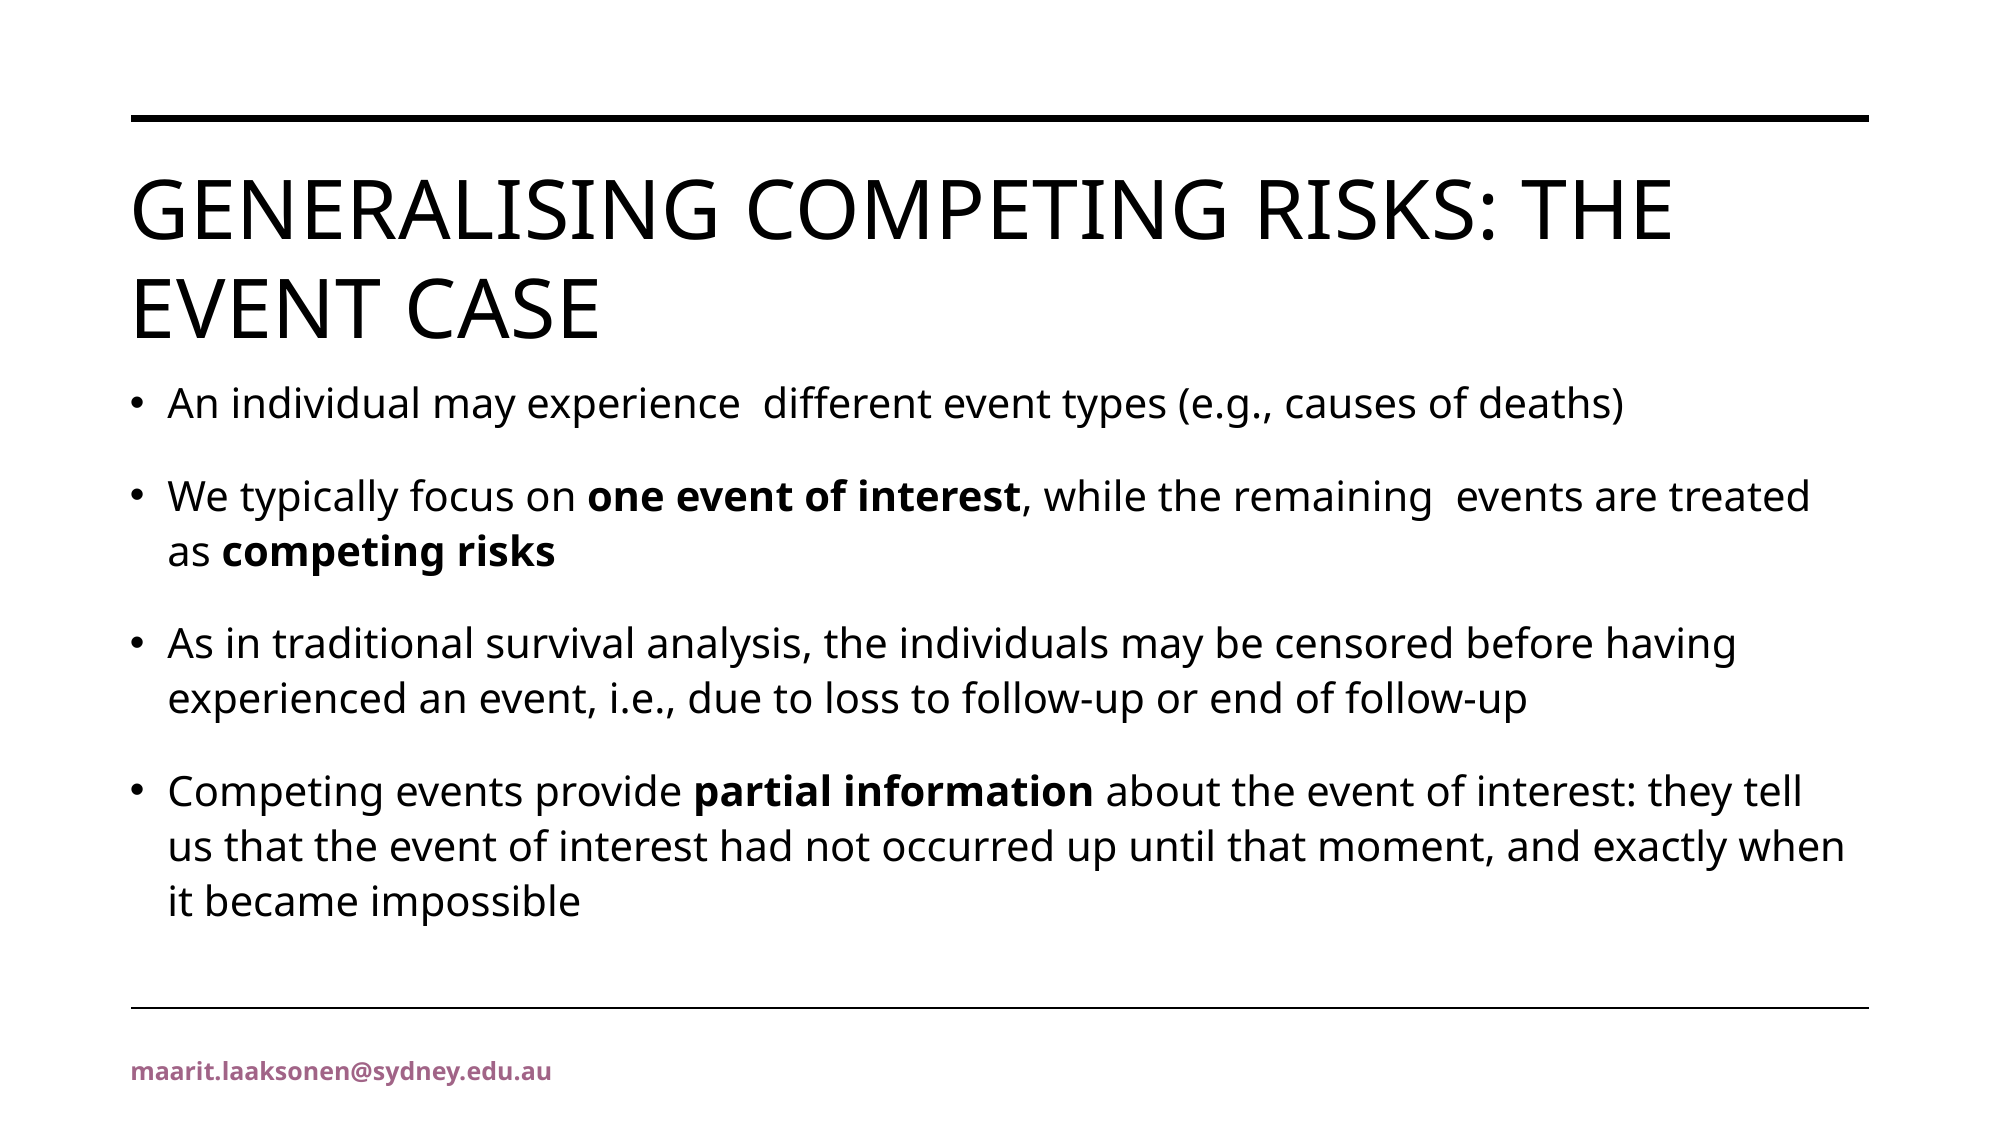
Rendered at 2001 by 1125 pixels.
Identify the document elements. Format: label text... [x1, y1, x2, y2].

footer maarit.laaksonen@sydney.edu.au [115, 1042, 861, 1103]
